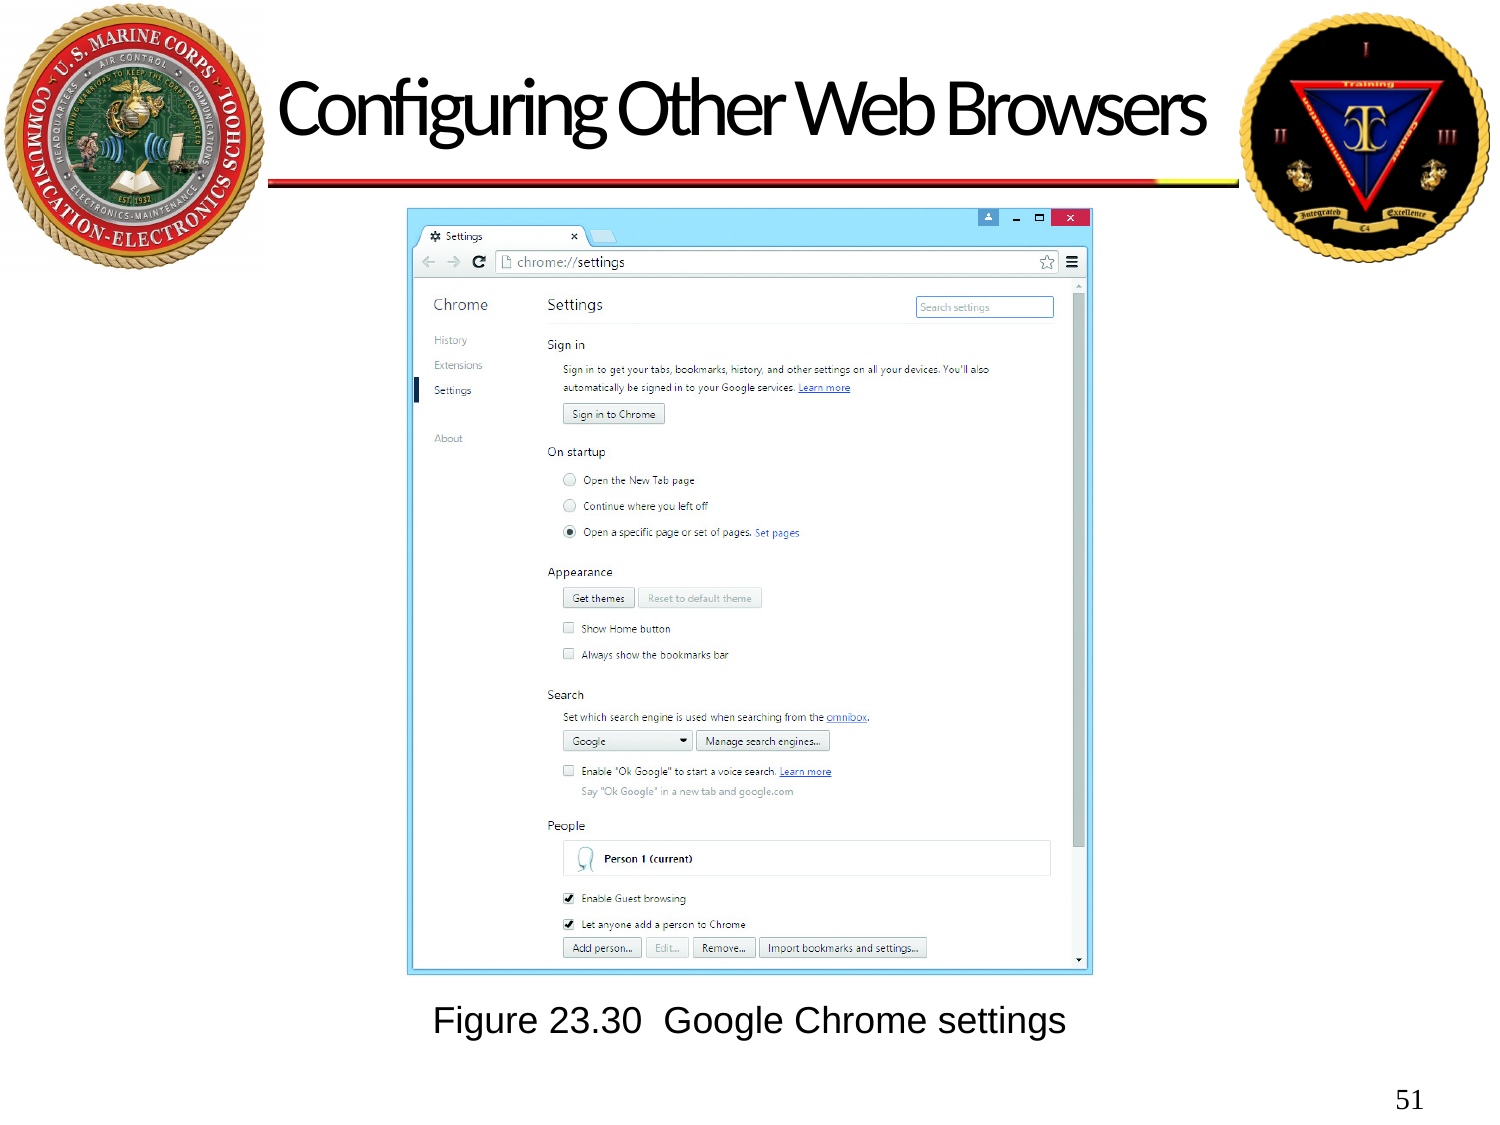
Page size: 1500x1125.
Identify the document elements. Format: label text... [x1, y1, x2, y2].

picture [0, 0, 268, 274]
picture [402, 204, 1098, 978]
text_box Figure 23.30 Google Chrome settings [417, 993, 1083, 1050]
title Configuring Other Web Browsers [75, 45, 1425, 233]
picture [1239, 12, 1490, 263]
